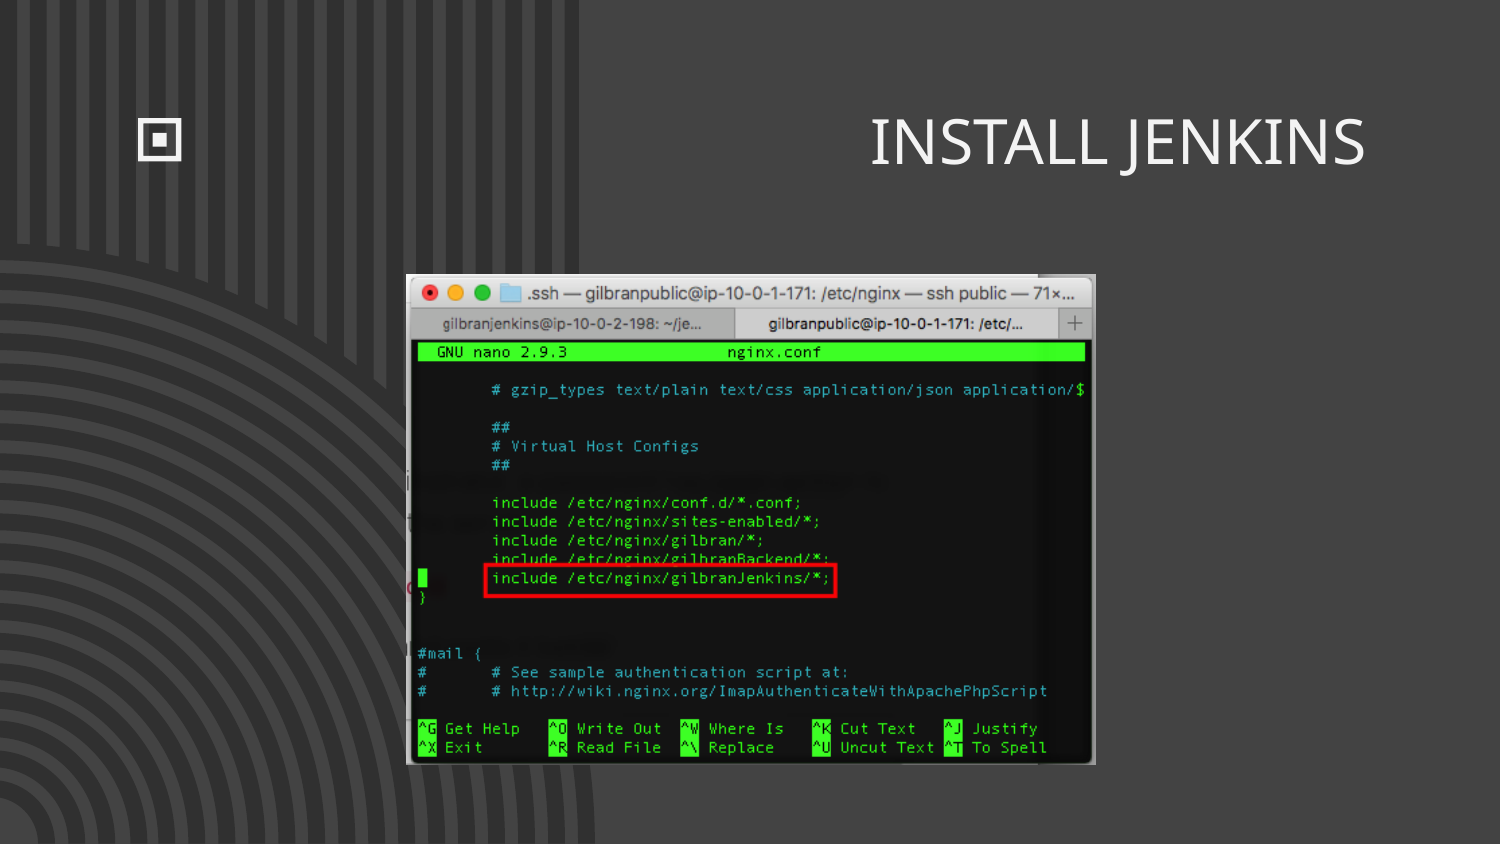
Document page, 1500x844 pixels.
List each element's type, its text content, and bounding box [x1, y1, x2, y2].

title INSTALL JENKINS [118, 87, 1382, 240]
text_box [137, 117, 182, 162]
picture [406, 274, 1096, 765]
